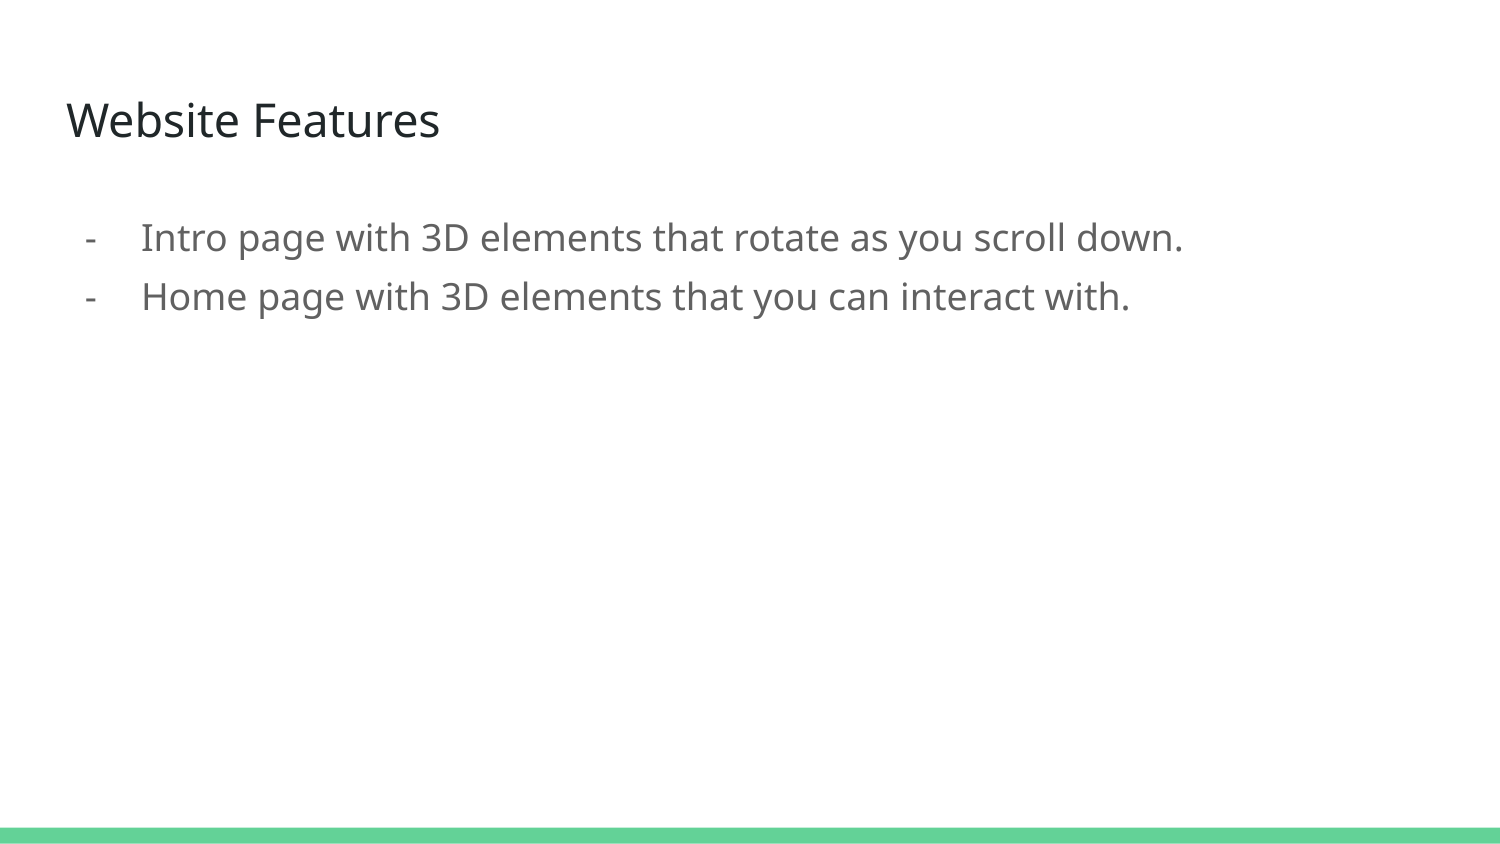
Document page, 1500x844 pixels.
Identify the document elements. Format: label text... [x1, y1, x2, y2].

list Intro page with 3D elements that rotate as you scroll down. Home page with 3D elements that you can interact with. [51, 189, 1449, 750]
title Website Features [51, 72, 1449, 167]
